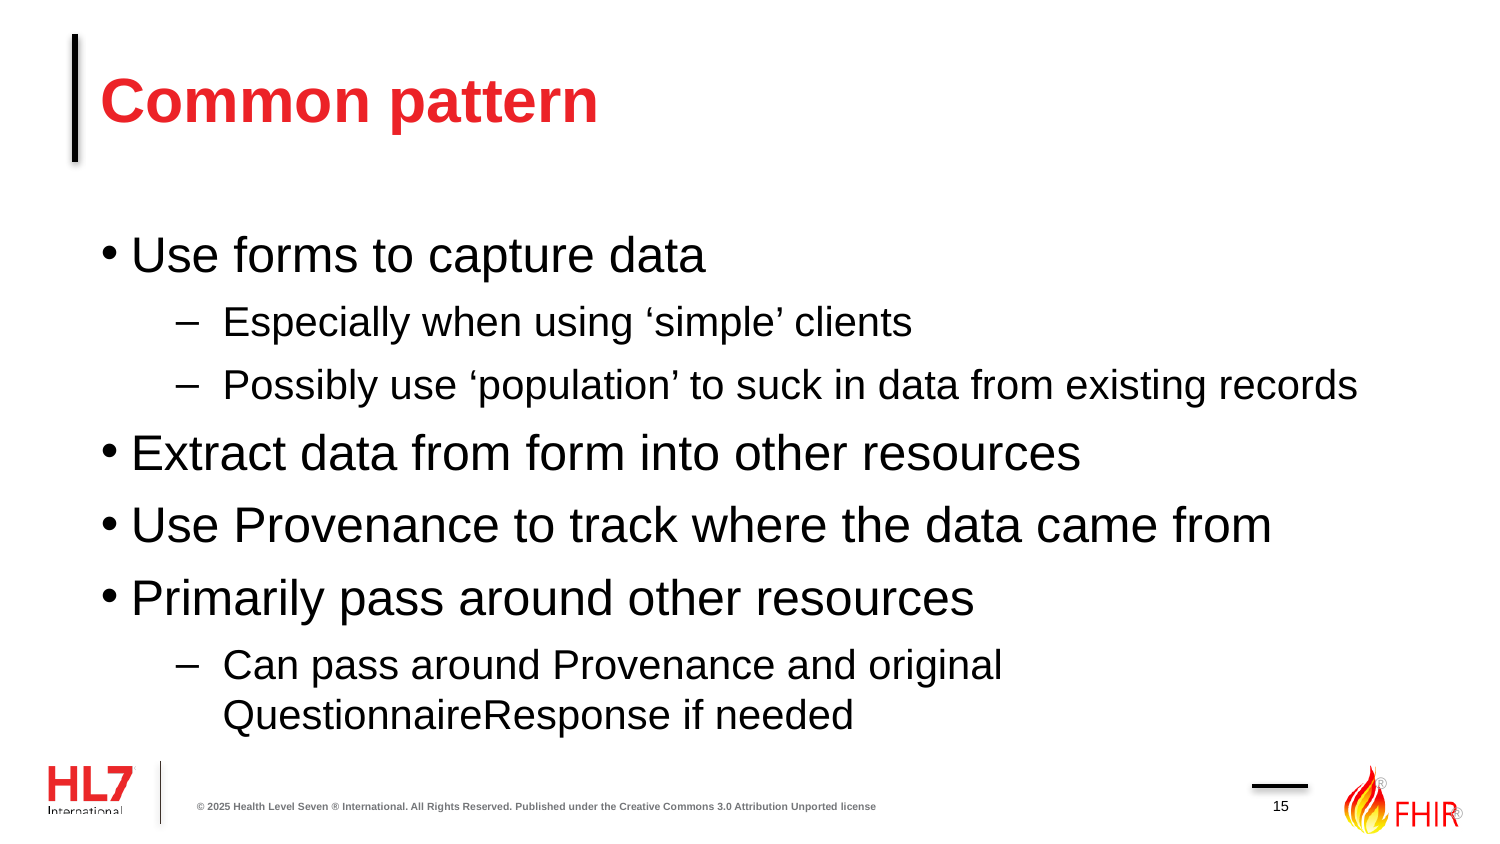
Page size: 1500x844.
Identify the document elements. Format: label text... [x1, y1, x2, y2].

picture [1339, 760, 1463, 837]
slide_number 15 [1258, 786, 1304, 814]
list Use forms to capture data Especially when using ‘simple’ clients Possibly use ‘population’ to suck in data from existing records Extract data from form into other resources Use Provenance to track where the data came from Primarily pass around other resources Can pass around Provenance and original QuestionnaireResponse if needed [100, 222, 1451, 731]
footer © 2025 Health Level Seven ® International. All Rights Reserved. Published under the Creative Commons 3.0 Attribution Unported license [196, 786, 941, 813]
title Common pattern [100, 33, 1451, 163]
